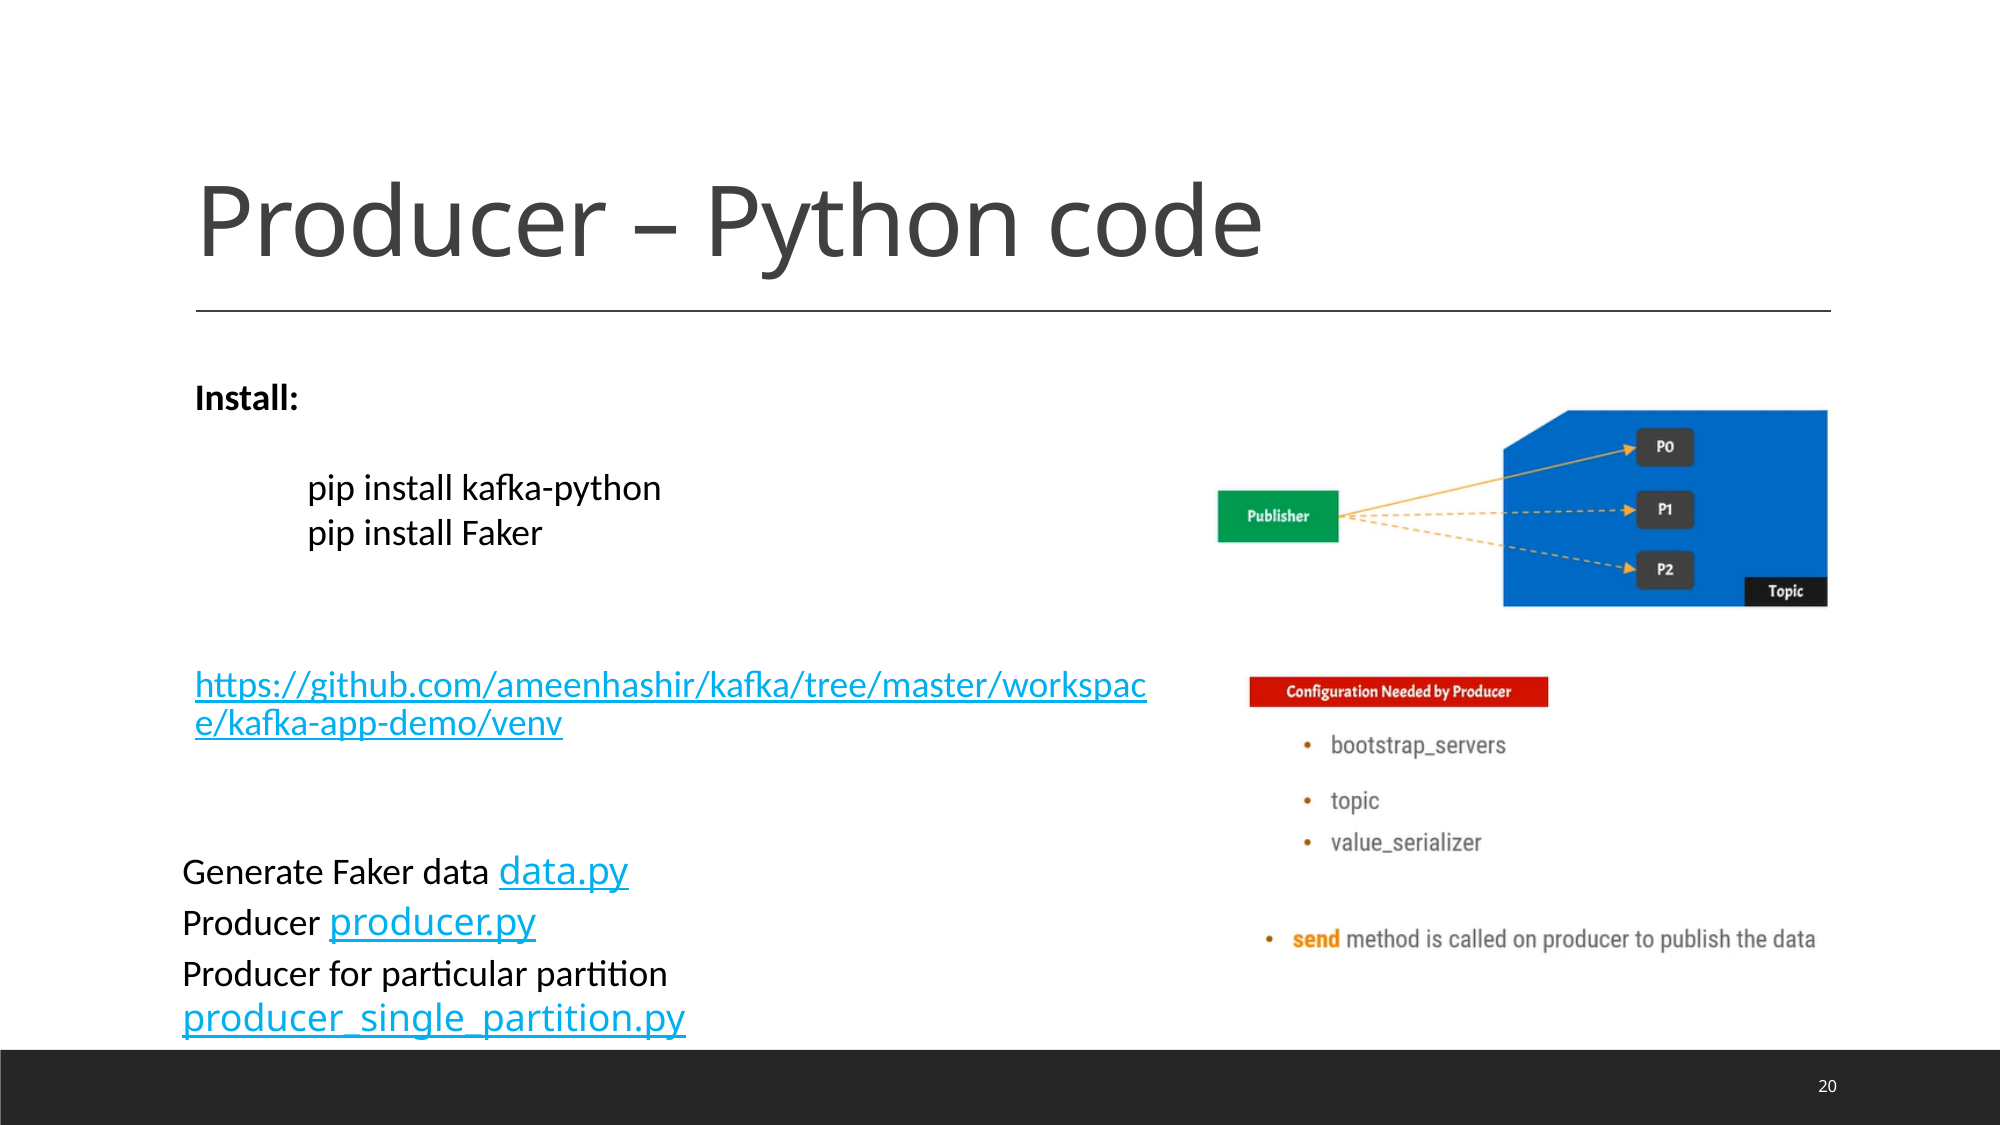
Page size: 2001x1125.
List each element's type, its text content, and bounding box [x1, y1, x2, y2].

text_box Install: pip install kafka-python pip install Faker [180, 365, 1160, 561]
slide_number 20 [1803, 1057, 1932, 1118]
text_box https://github.com/ameenhashir/kafka/tree/master/workspace/kafka-app-demo/venv [180, 652, 1160, 713]
text_box Generate Faker data data.py Producer producer.py Producer for particular partition producer_single_partition.py [111, 839, 1196, 1053]
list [1163, 343, 1851, 962]
title Producer – Python code [180, 47, 1830, 285]
